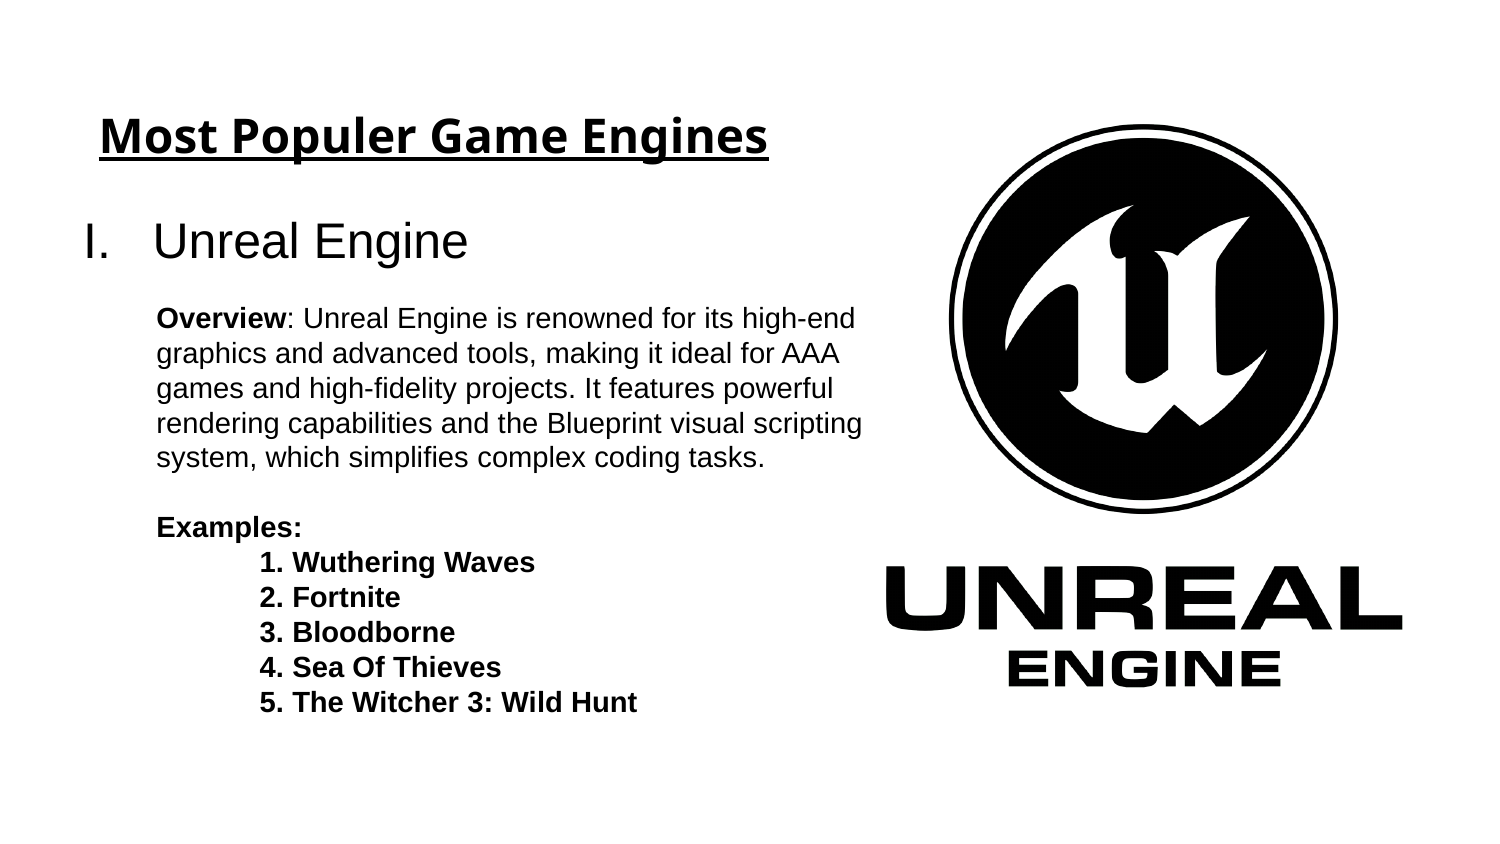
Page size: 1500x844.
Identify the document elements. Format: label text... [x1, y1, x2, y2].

picture [510, 0, 1500, 828]
list I. Unreal Engine [68, 0, 505, 483]
text_box Overview: Unreal Engine is renowned for its high-end graphics and advanced tools, making it ideal for AAA games and high-fidelity projects. It features powerful rendering capabilities and the Blueprint visual scripting system, which simplifies complex coding tasks. Examples: 1. Wuthering Waves 2. Fortnite 3. Bloodborne 4. Sea Of Thieves 5. The Witcher 3: Wild Hunt [94, 291, 505, 726]
